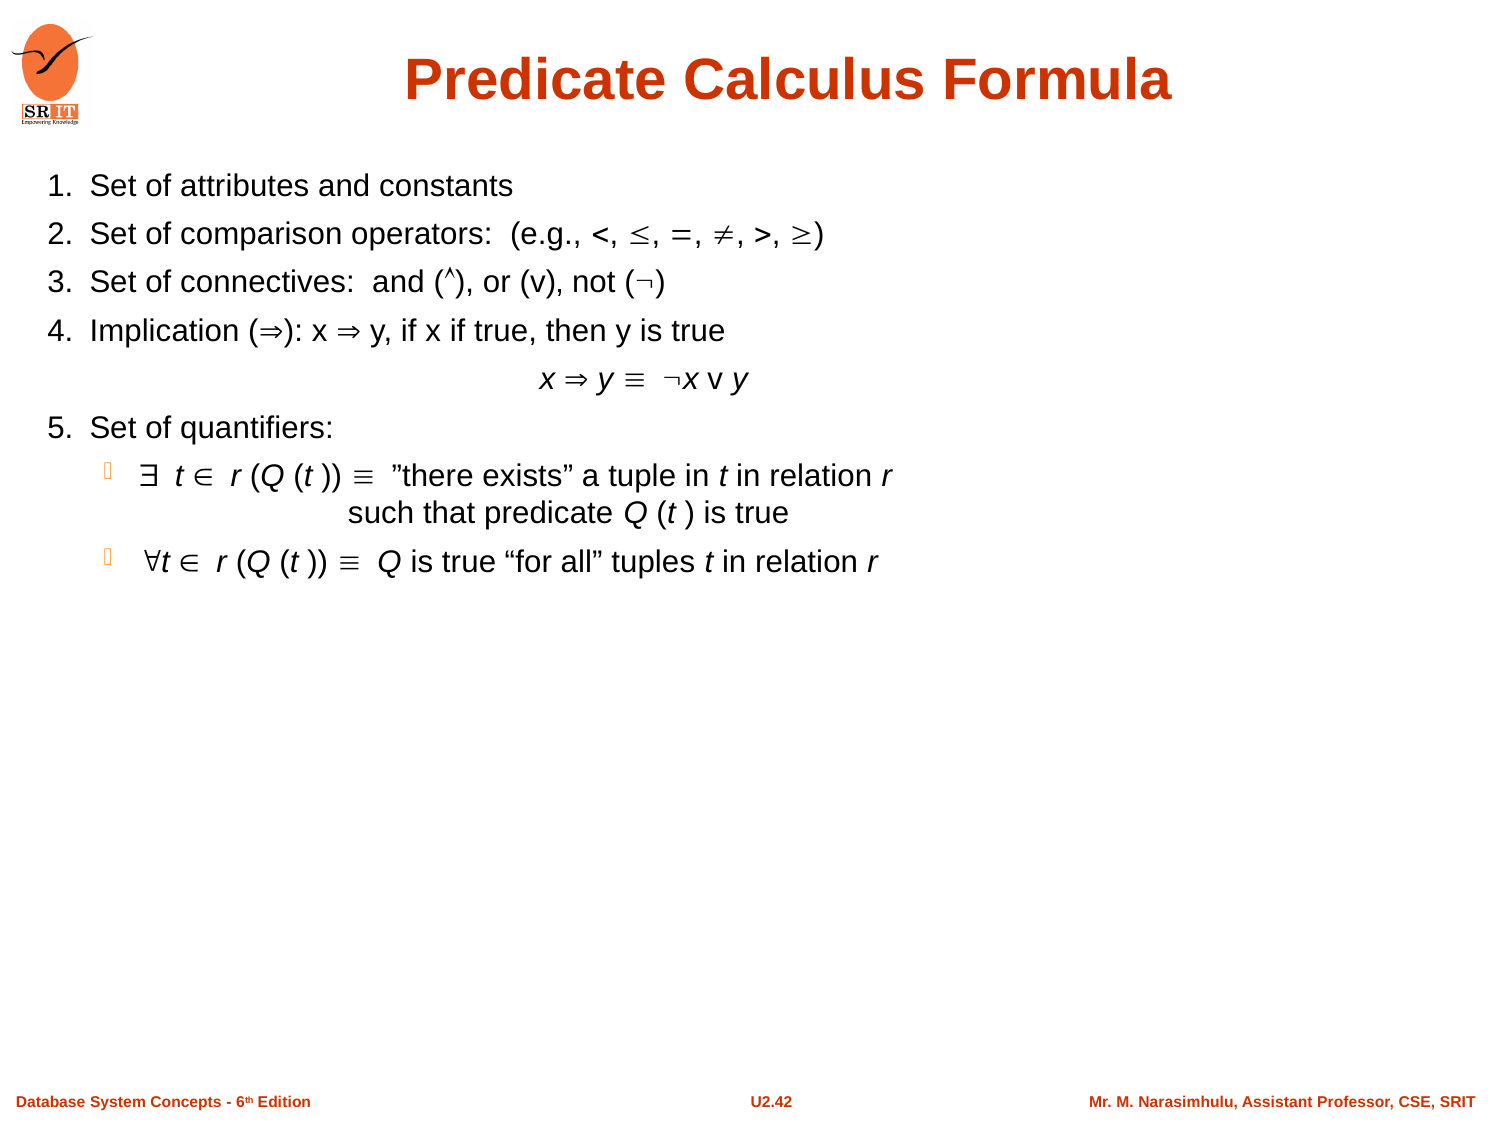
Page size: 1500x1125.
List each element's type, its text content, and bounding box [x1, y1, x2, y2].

list 1. Set of attributes and constants 2. Set of comparison operators: (e.g., , , , , , ) 3. Set of connectives: and (), or (v)‚ not () 4. Implication (): x  y, if x if true, then y is true x  y x v y 5. Set of quantifiers: t r (Q (t )) ”there exists” a tuple in t in relation r such that predicate Q (t ) is true t r (Q (t )) Q is true “for all” tuples t in relation r [32, 157, 1412, 1067]
picture [11, 19, 93, 128]
title Predicate Calculus Formula [125, 18, 1452, 120]
